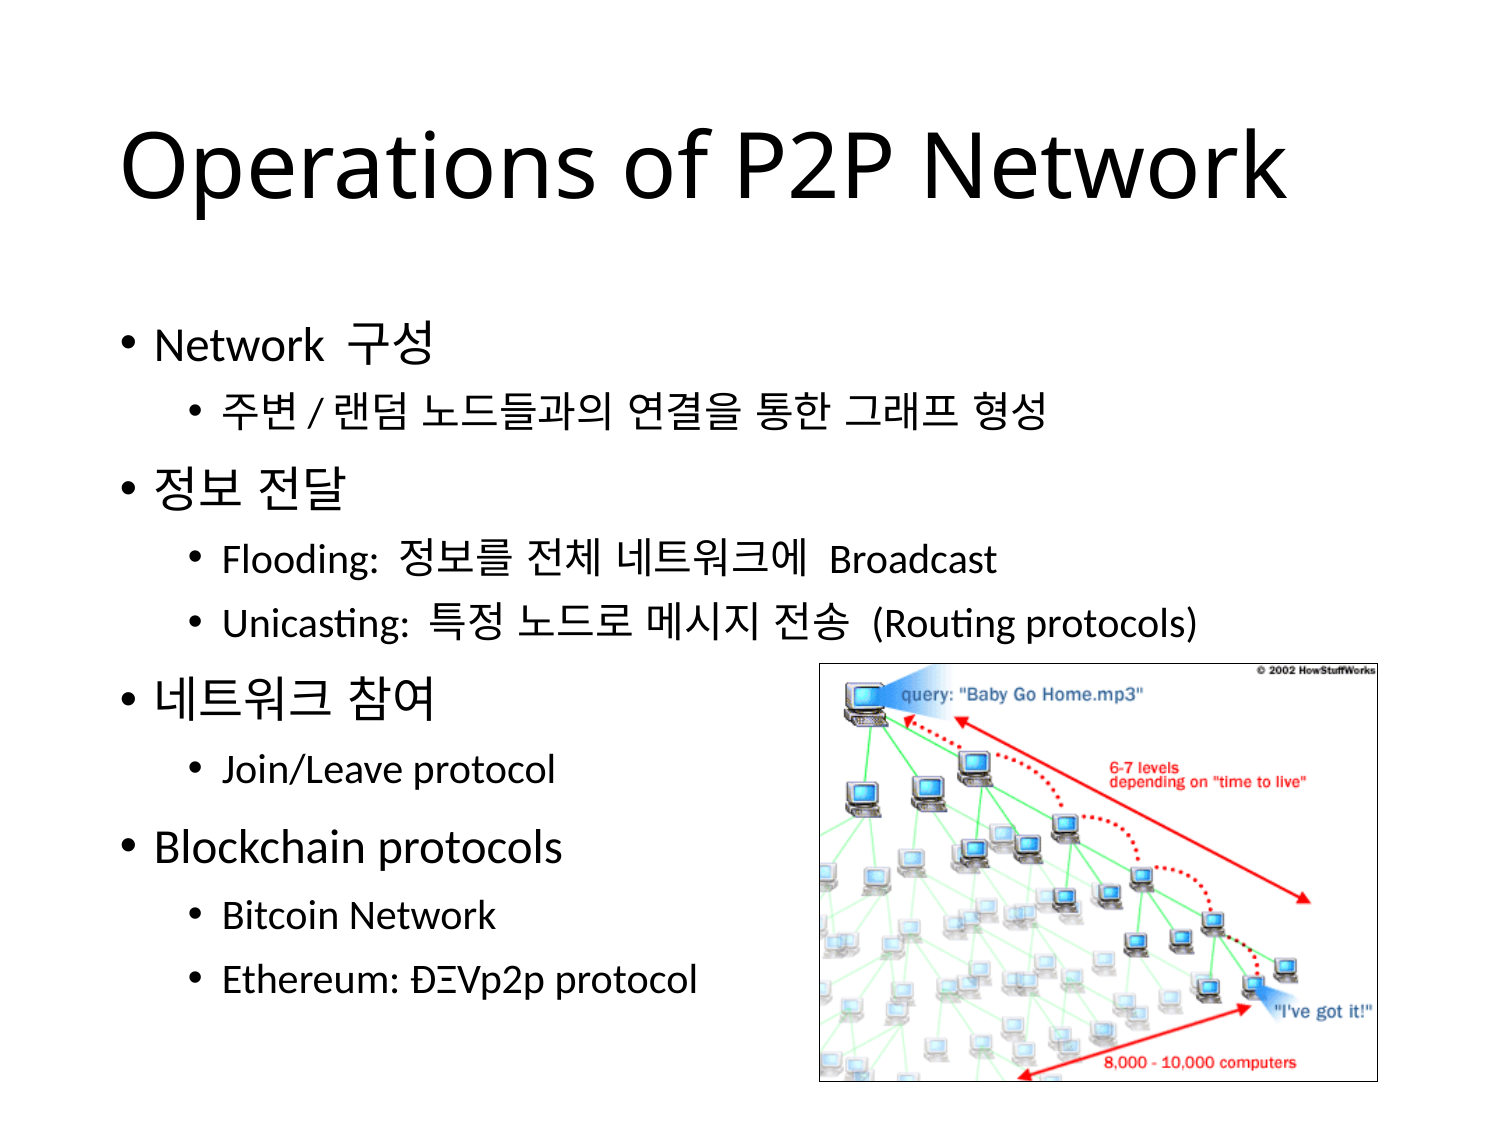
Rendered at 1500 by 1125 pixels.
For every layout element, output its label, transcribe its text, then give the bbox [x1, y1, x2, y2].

picture [819, 663, 1378, 1082]
title Operations of P2P Network [103, 59, 1397, 278]
list Network 구성 주변/랜덤 노드들과의 연결을 통한 그래프 형성 정보 전달 Flooding: 정보를 전체 네트워크에 Broadcast Unicasting: 특정 노드로 메시지 전송 (Routing protocols) 네트워크 참여 Join/Leave protocol Blockchain protocols Bitcoin Network Ethereum: ÐΞVp2p protocol [104, 299, 1399, 1014]
